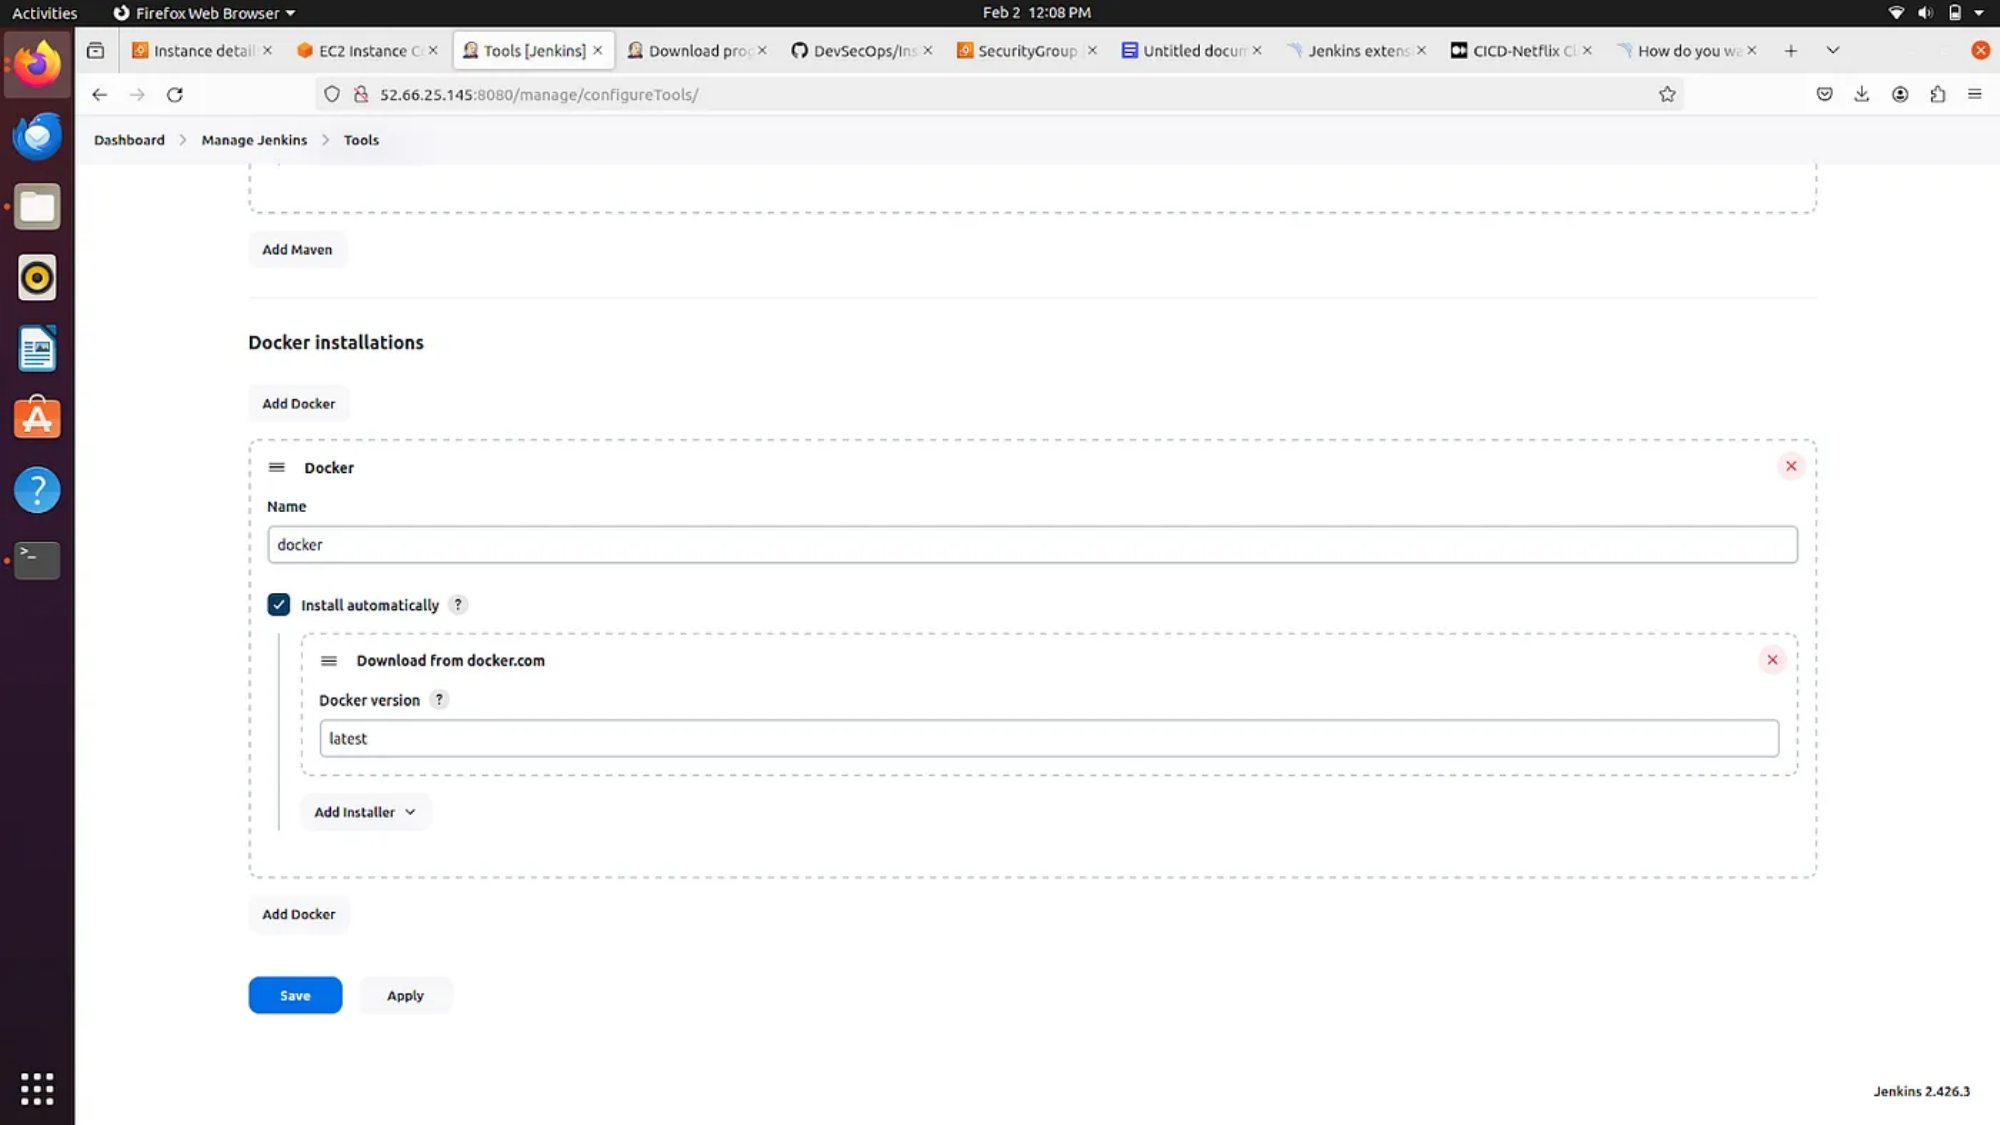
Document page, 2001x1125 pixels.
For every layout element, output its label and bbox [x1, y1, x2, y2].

list [2, 2, 1997, 1124]
